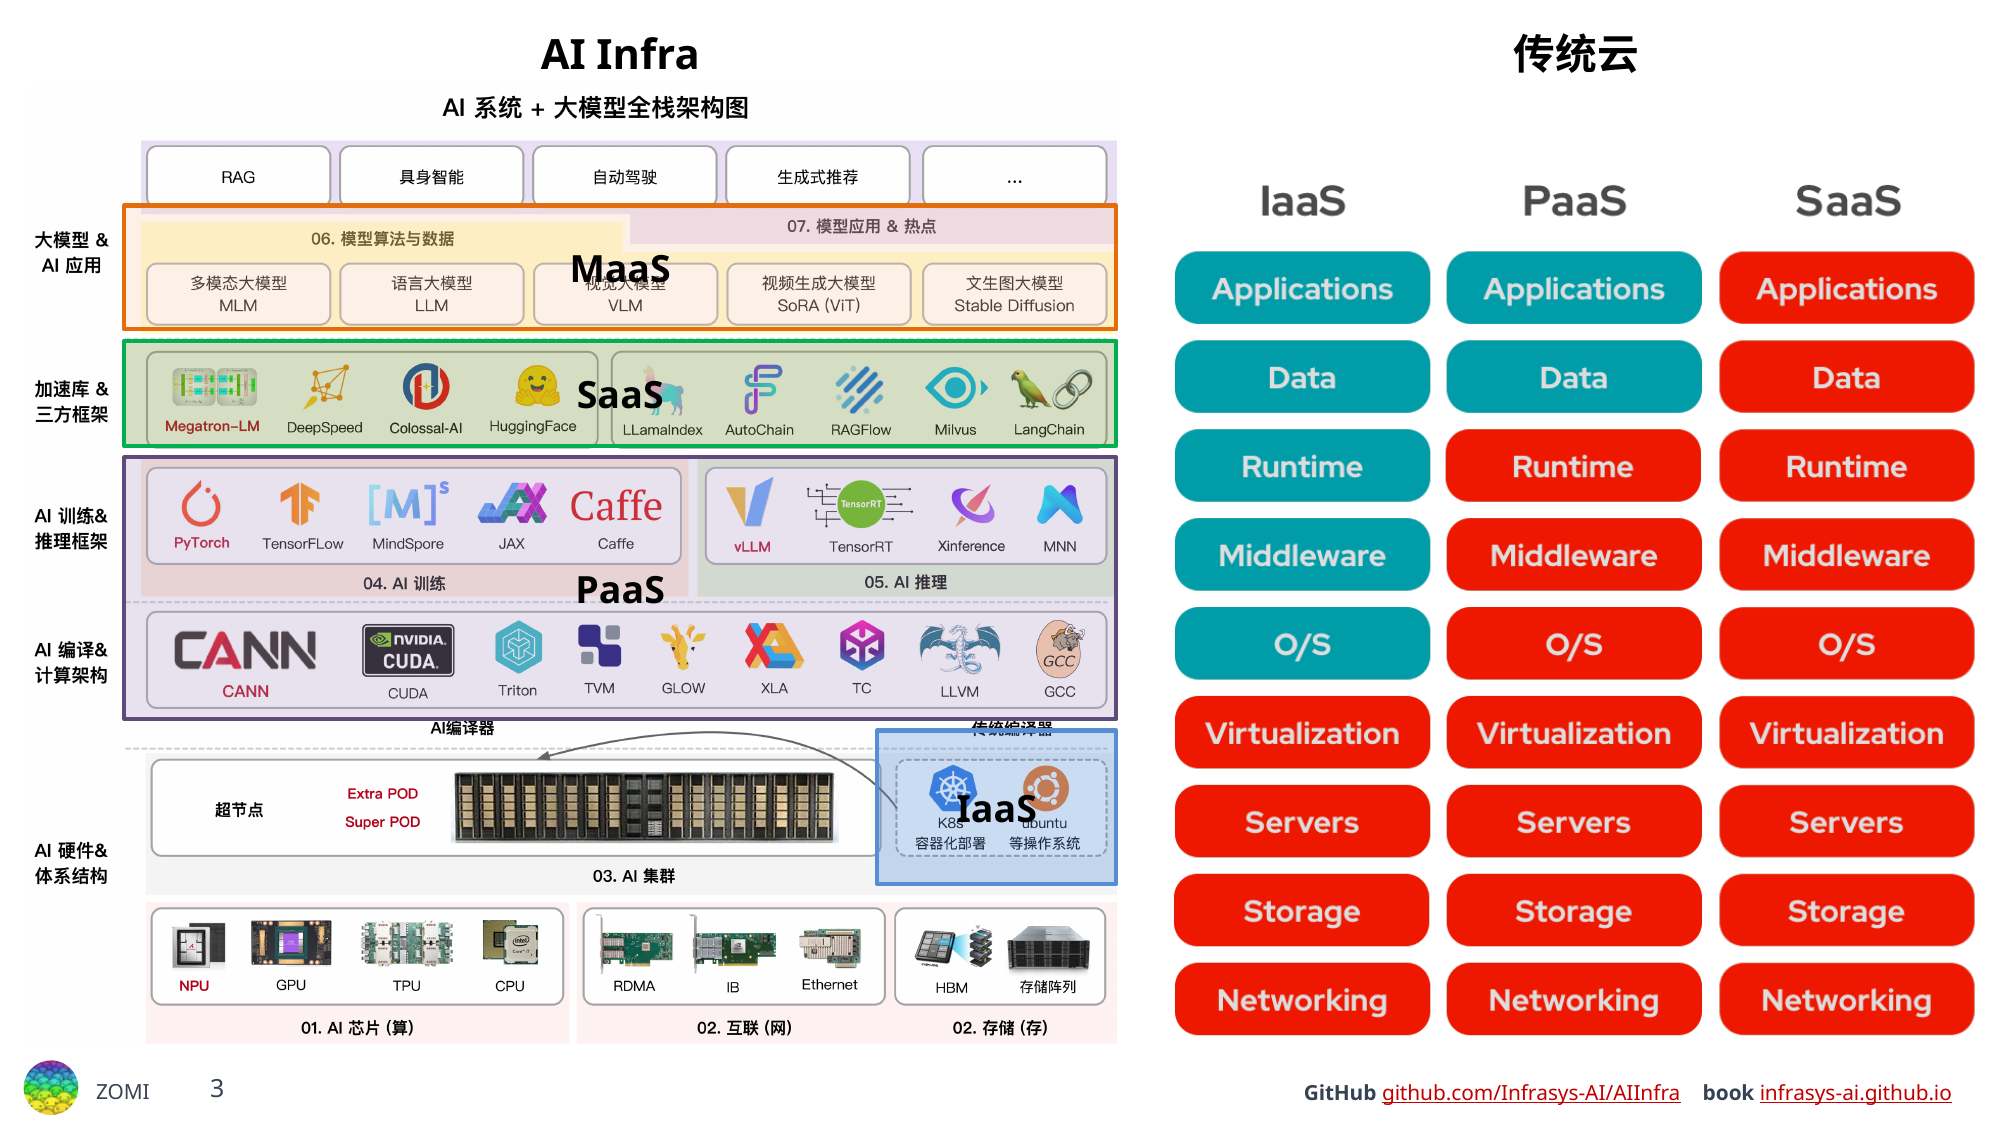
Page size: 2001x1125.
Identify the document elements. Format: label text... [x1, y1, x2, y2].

text_box 传统云 [1348, 20, 1804, 86]
picture [23, 1060, 79, 1115]
picture [1163, 141, 1989, 1045]
text_box AI Infra [392, 20, 848, 79]
picture [29, 80, 1117, 1044]
